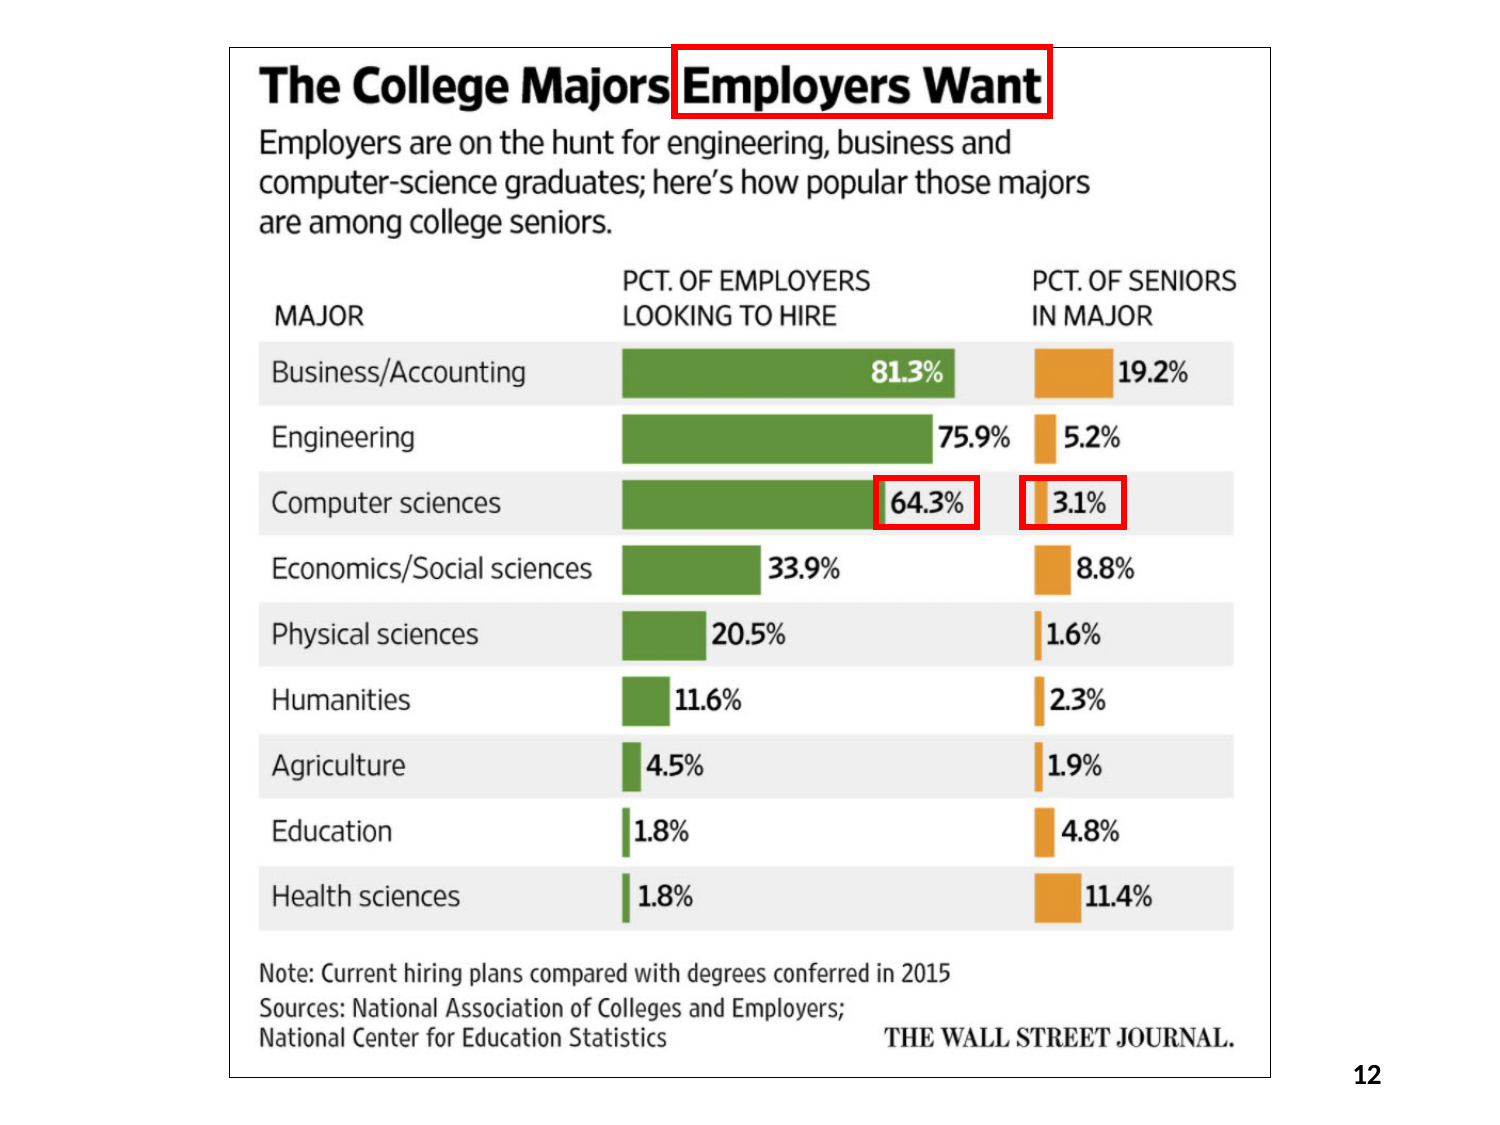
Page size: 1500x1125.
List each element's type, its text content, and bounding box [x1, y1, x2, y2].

slide_number 12 [1059, 1042, 1397, 1103]
picture [229, 46, 1271, 1078]
